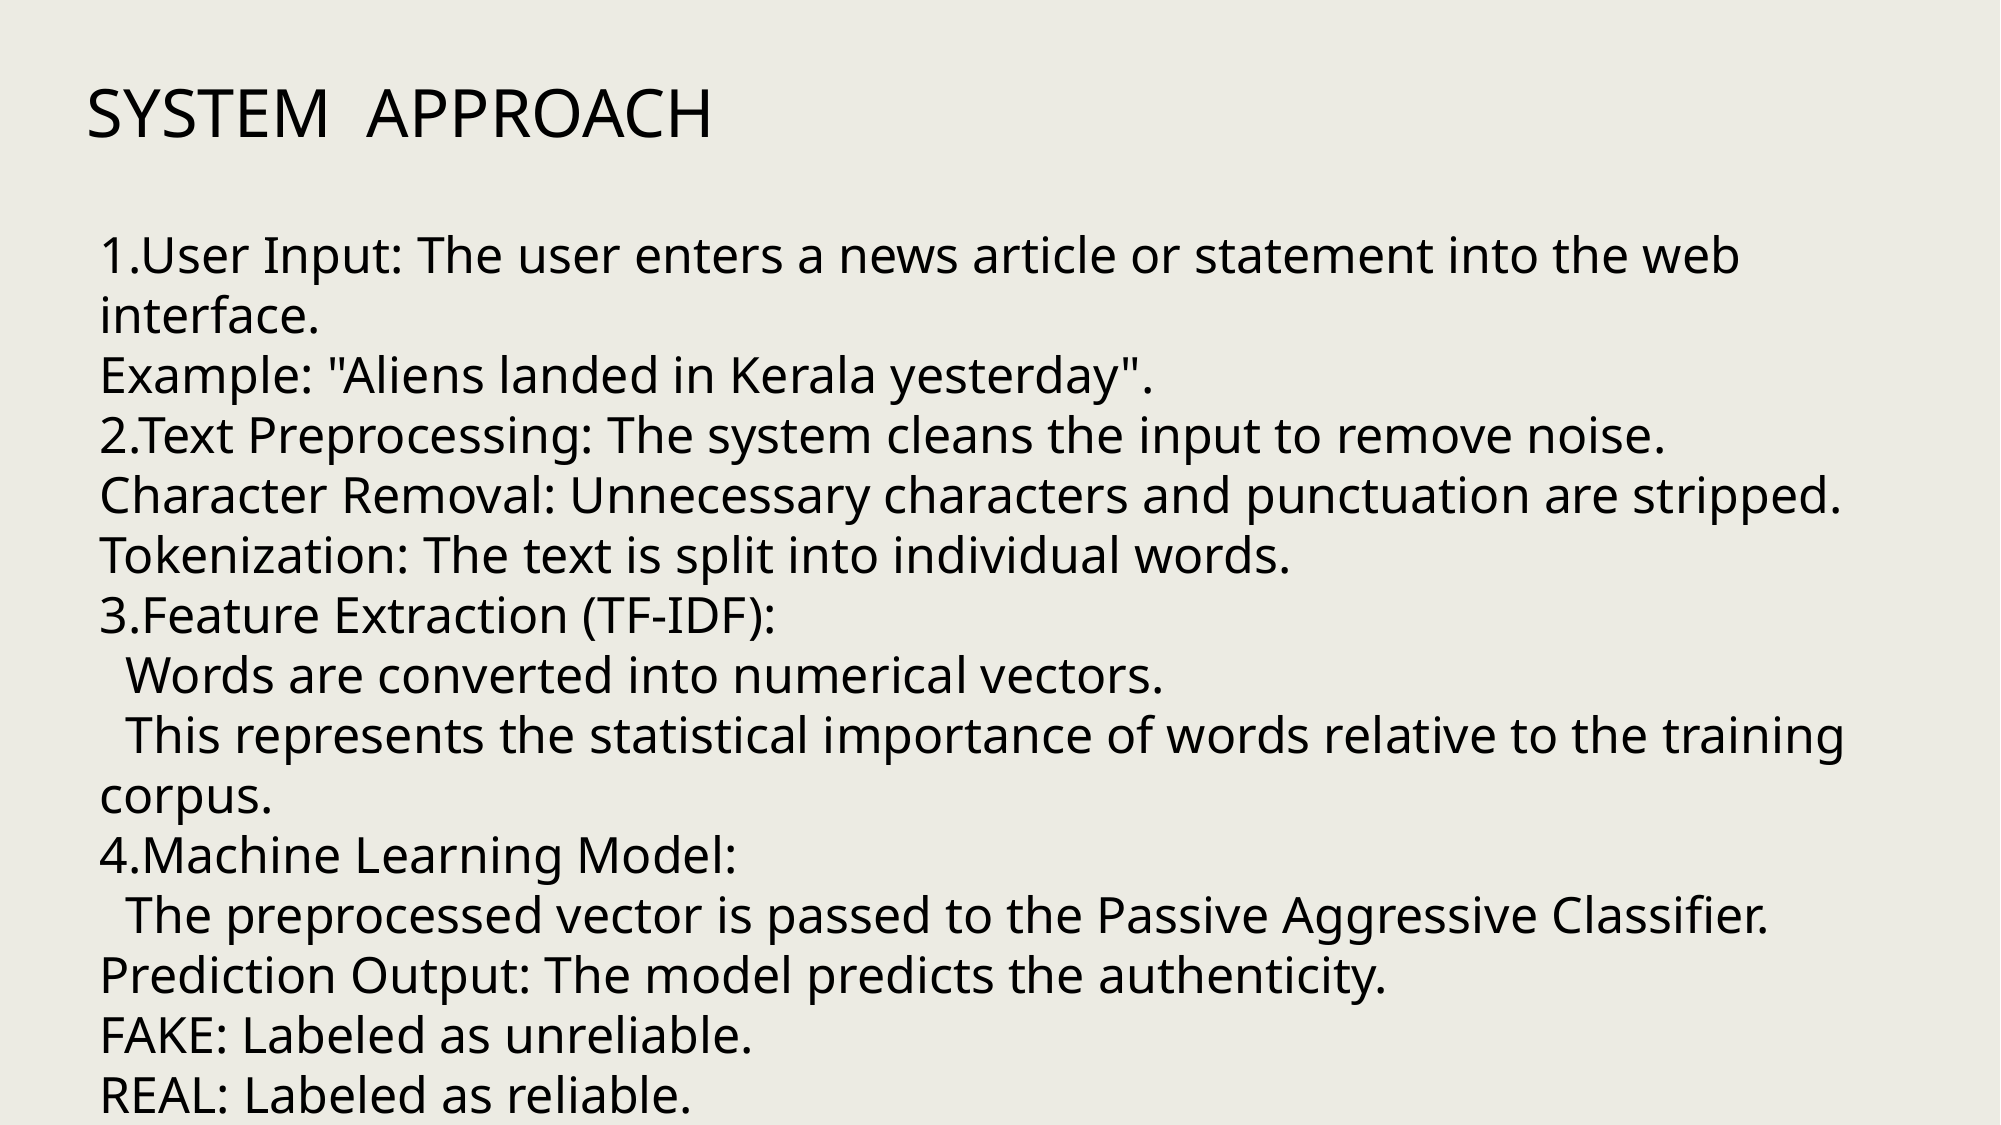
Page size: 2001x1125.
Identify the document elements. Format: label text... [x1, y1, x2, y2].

text_box 1.User Input: The user enters a news article or statement into the web interface. Example: "Aliens landed in Kerala yesterday". 2.Text Preprocessing: The system cleans the input to remove noise. Character Removal: Unnecessary characters and punctuation are stripped. Tokenization: The text is split into individual words. 3.Feature Extraction (TF-IDF): Words are converted into numerical vectors. This represents the statistical importance of words relative to the training corpus. 4.Machine Learning Model: The preprocessed vector is passed to the Passive Aggressive Classifier. Prediction Output: The model predicts the authenticity. FAKE: Labeled as unreliable. REAL: Labeled as reliable. [84, 215, 1881, 1125]
text_box SYSTEM APPROACH [71, 63, 1789, 159]
